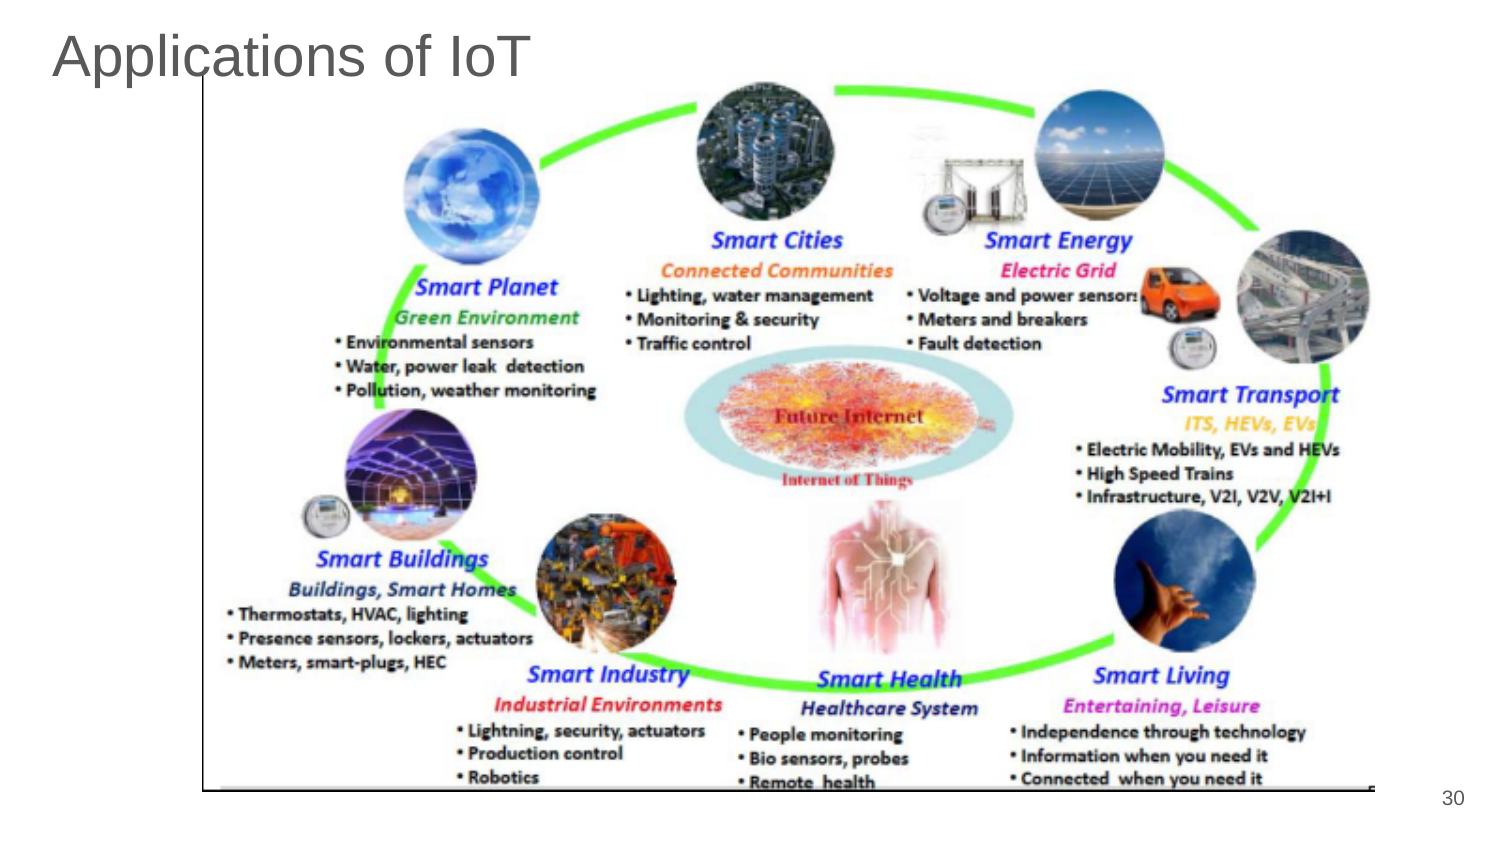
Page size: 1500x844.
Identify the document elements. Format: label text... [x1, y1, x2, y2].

picture [202, 71, 1375, 792]
slide_number ‹#› [1389, 764, 1480, 830]
title Applications of IoT [37, 11, 713, 152]
